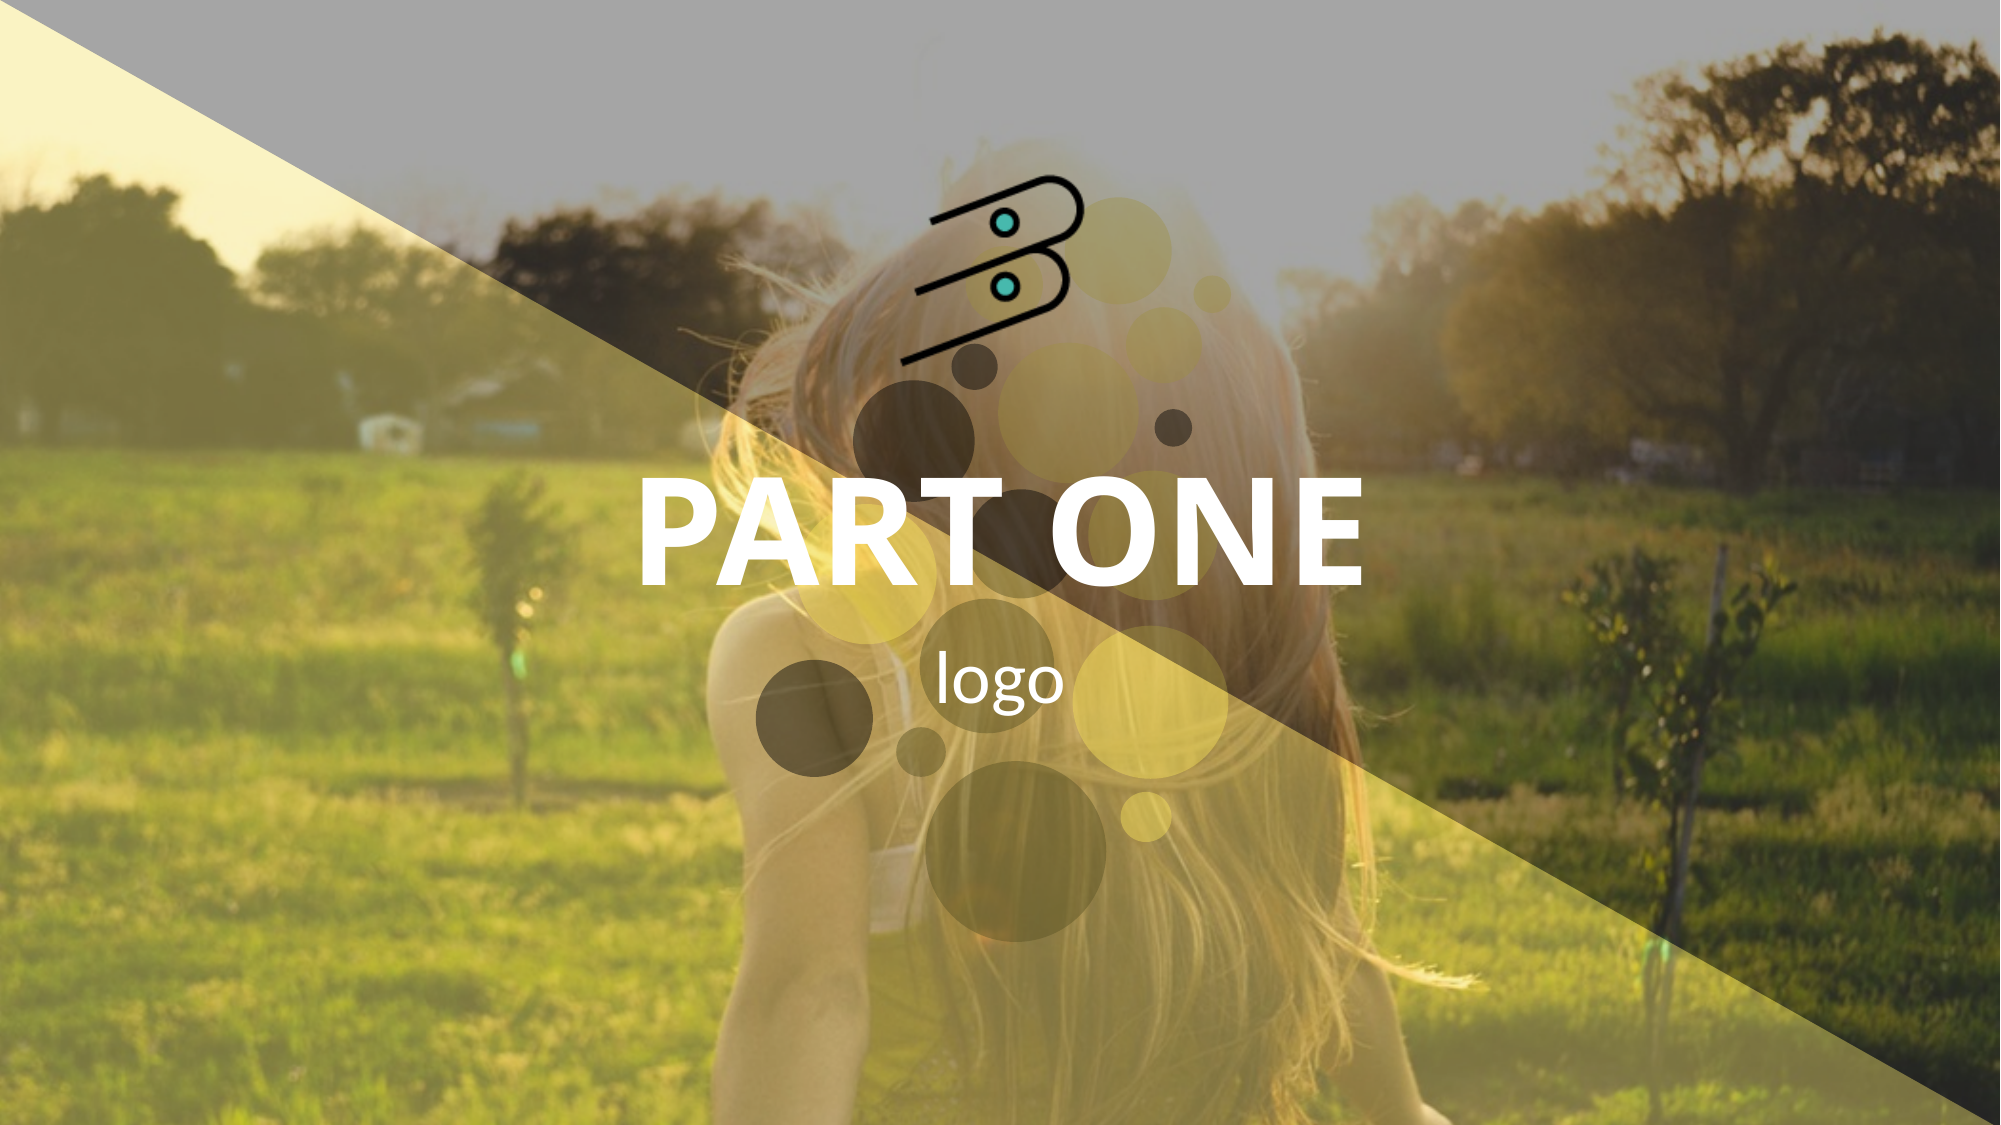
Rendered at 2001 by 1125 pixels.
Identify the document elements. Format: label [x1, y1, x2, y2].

text_box [506, 428, 1494, 727]
picture [0, 0, 2001, 1125]
